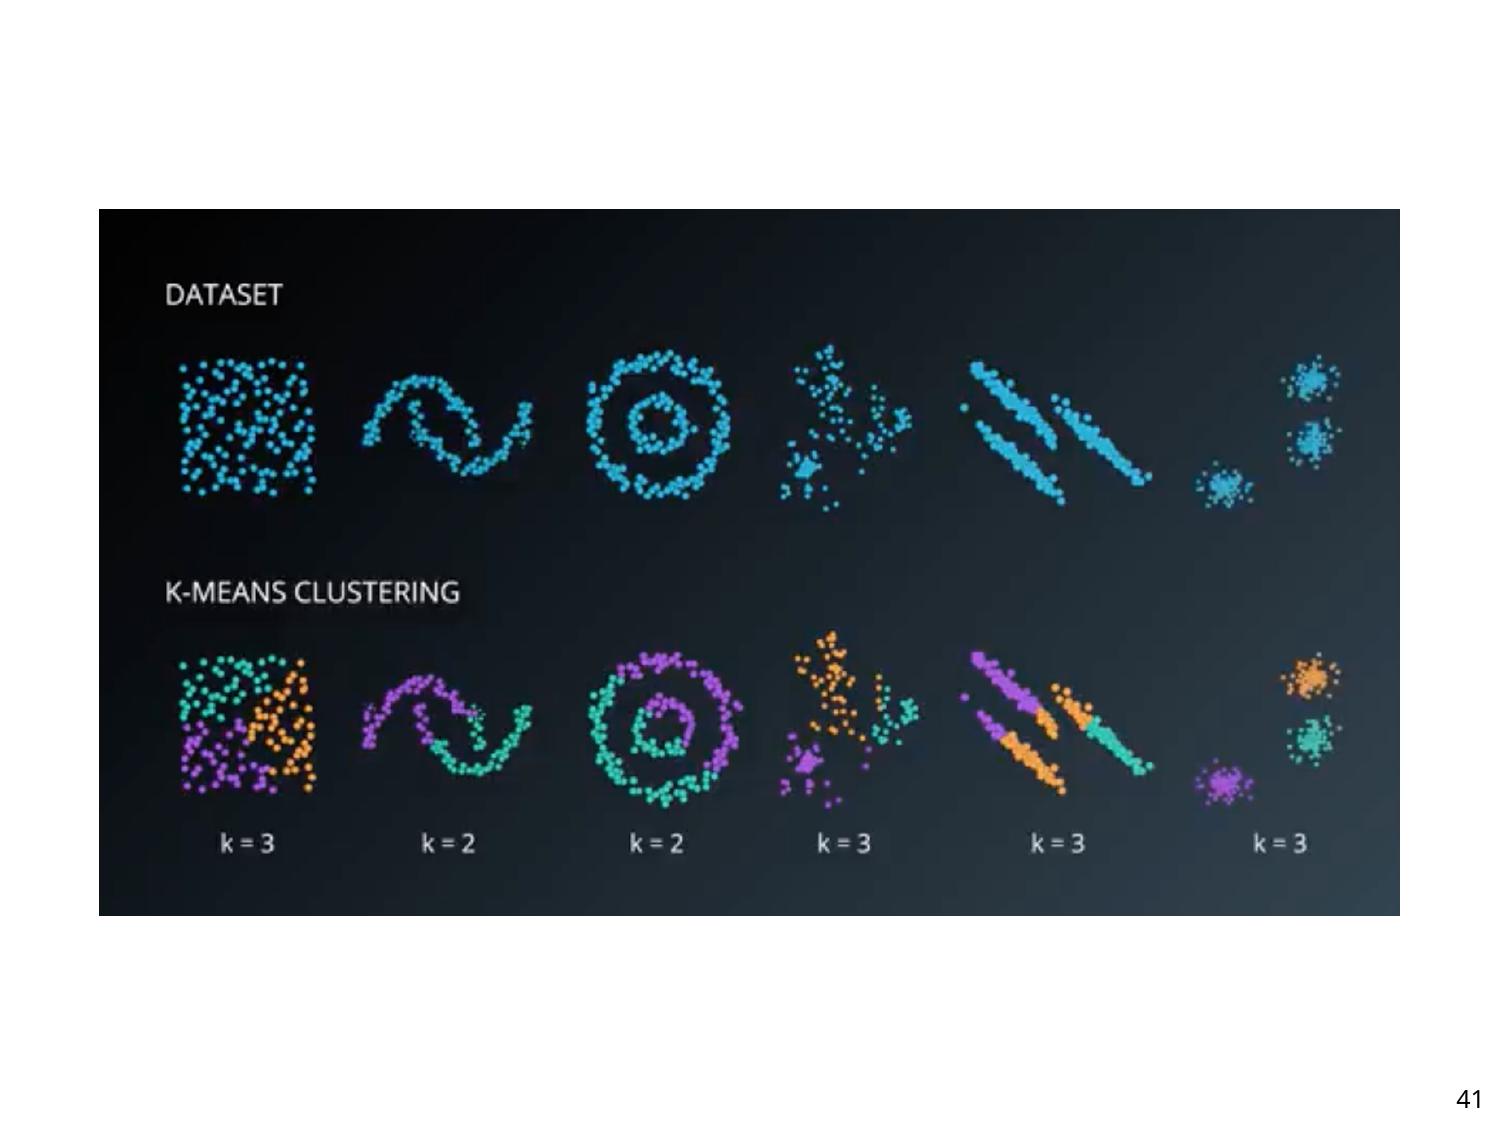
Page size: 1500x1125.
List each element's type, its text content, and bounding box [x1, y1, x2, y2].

picture [99, 209, 1401, 916]
slide_number 41 [1187, 1062, 1500, 1125]
